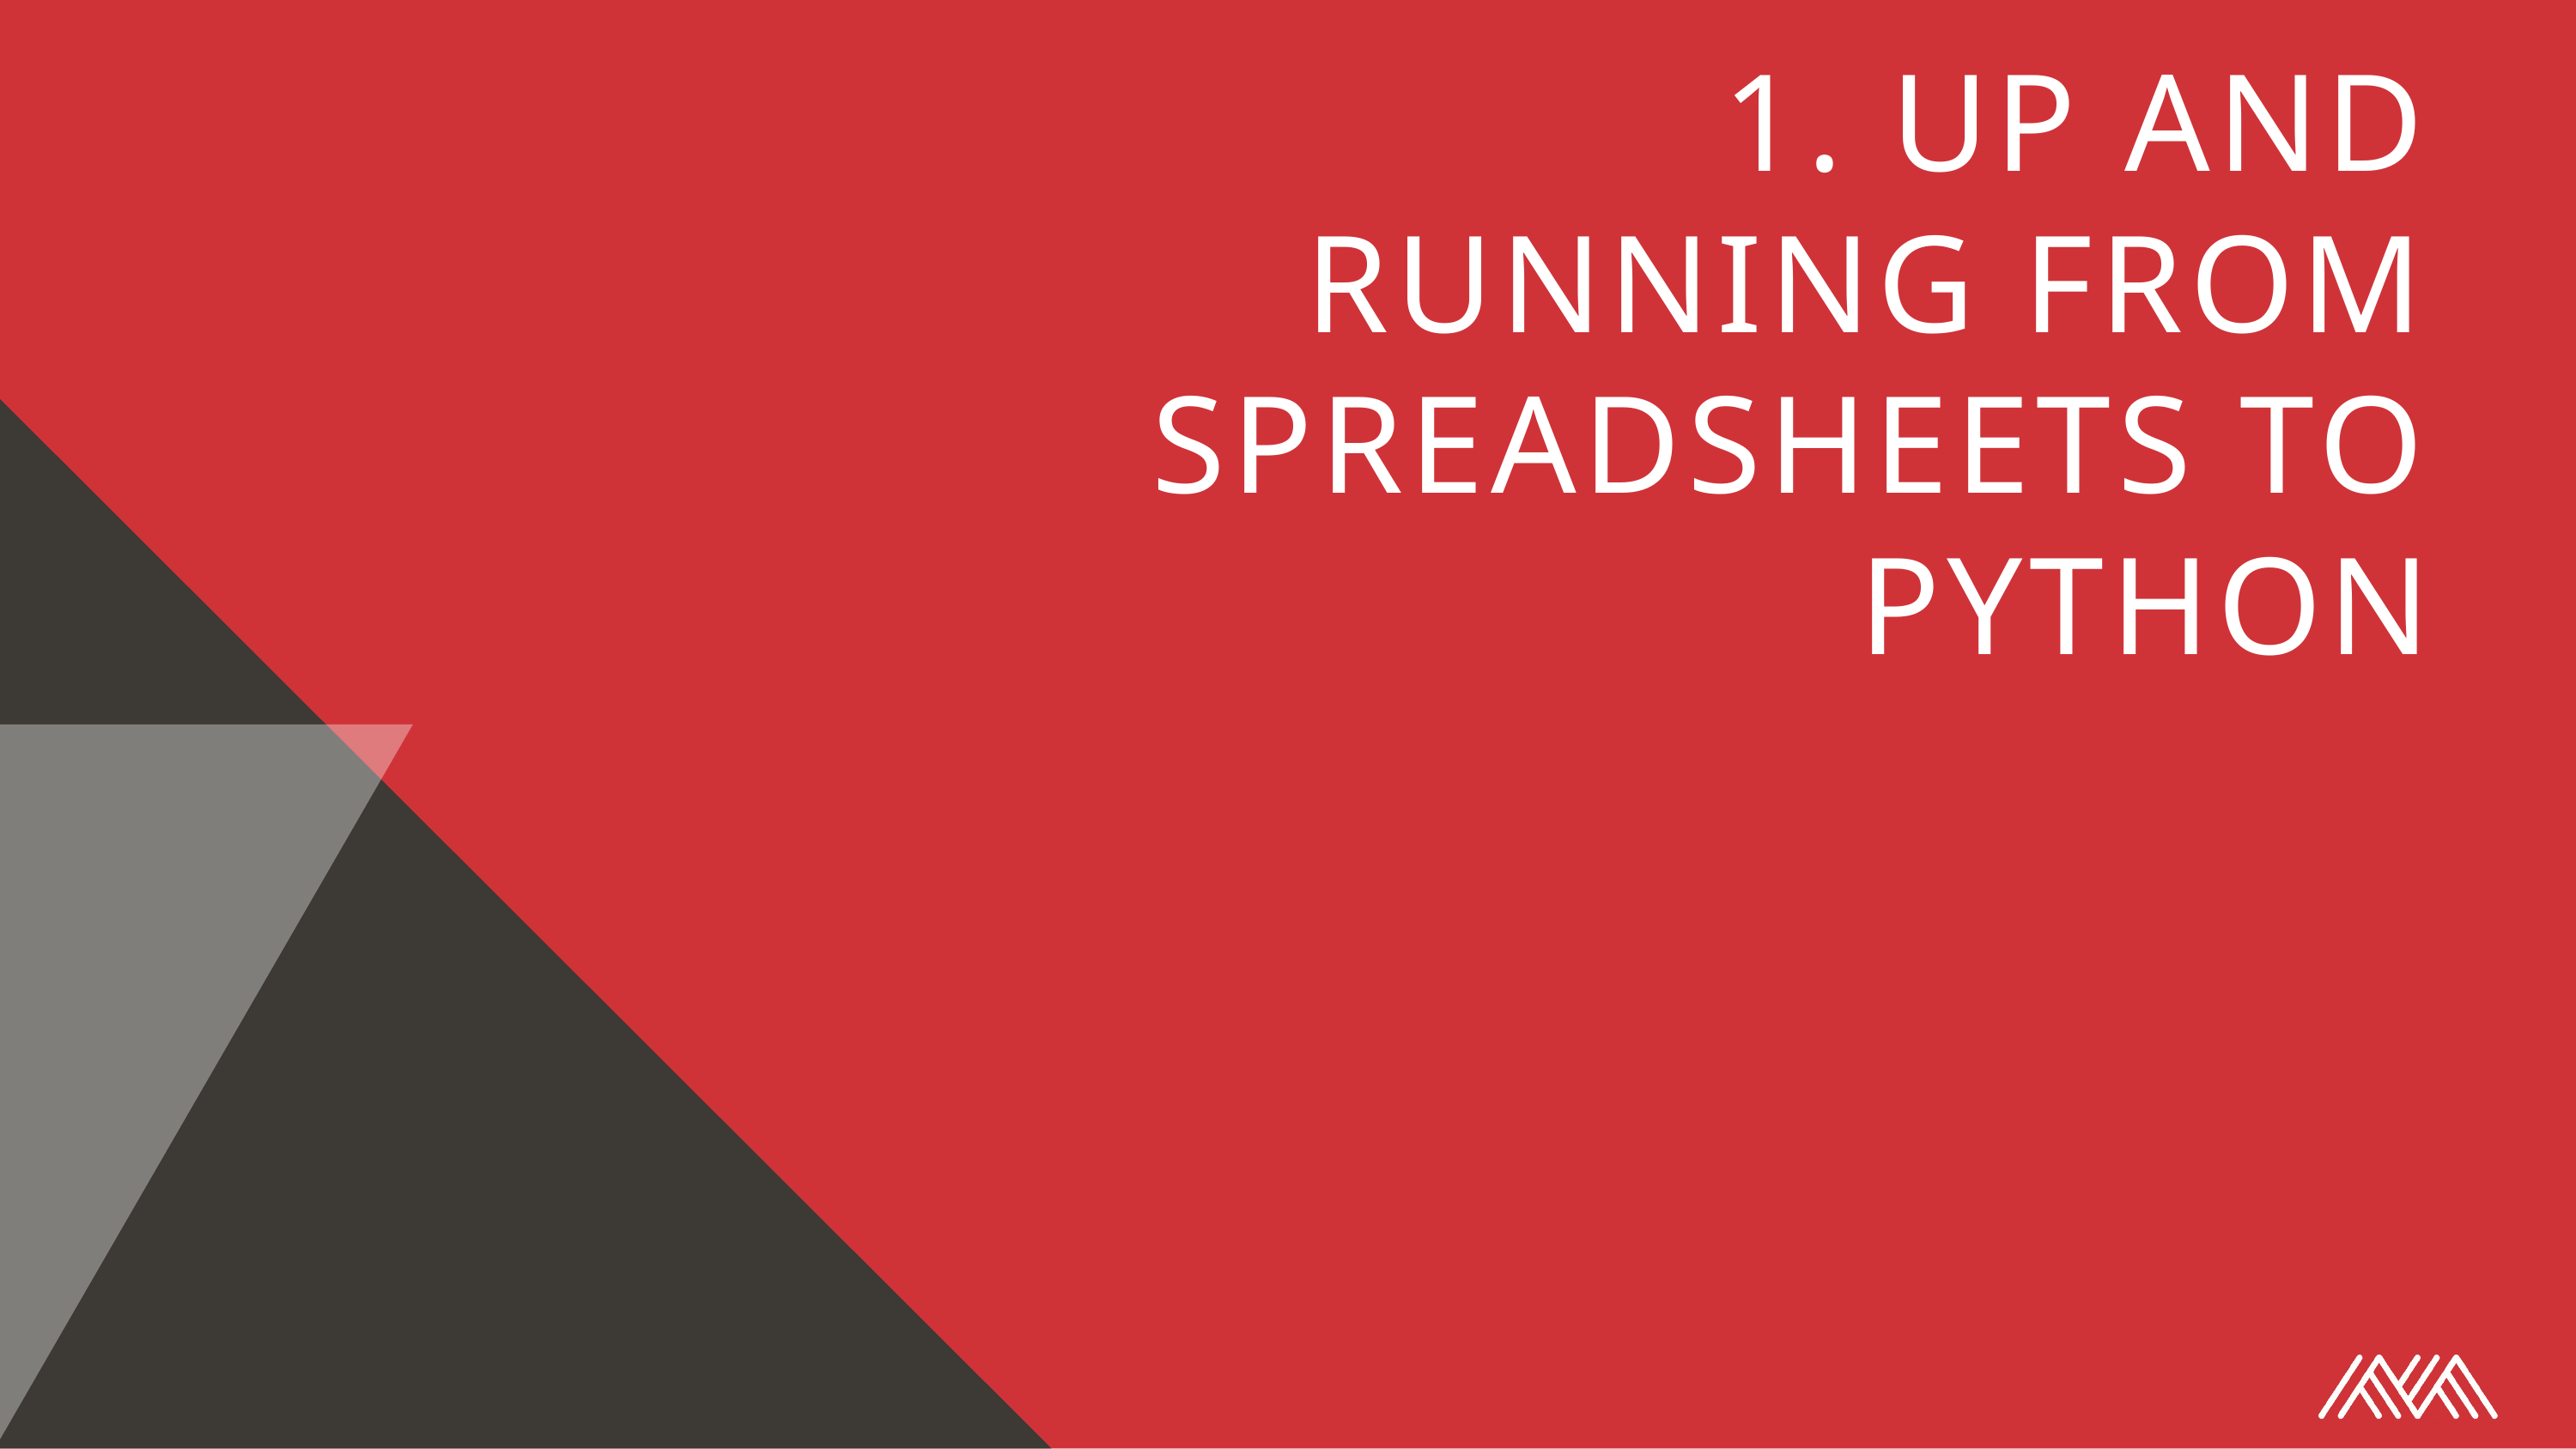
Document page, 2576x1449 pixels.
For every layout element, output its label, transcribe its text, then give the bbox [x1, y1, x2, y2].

picture [2267, 1303, 2551, 1449]
text_box 1. UP AND RUNNING FROM SPREADSHEETS TO PYTHON [1079, 37, 2432, 682]
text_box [0, 724, 414, 1449]
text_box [0, 385, 1052, 1449]
text_box [0, 0, 2576, 1449]
